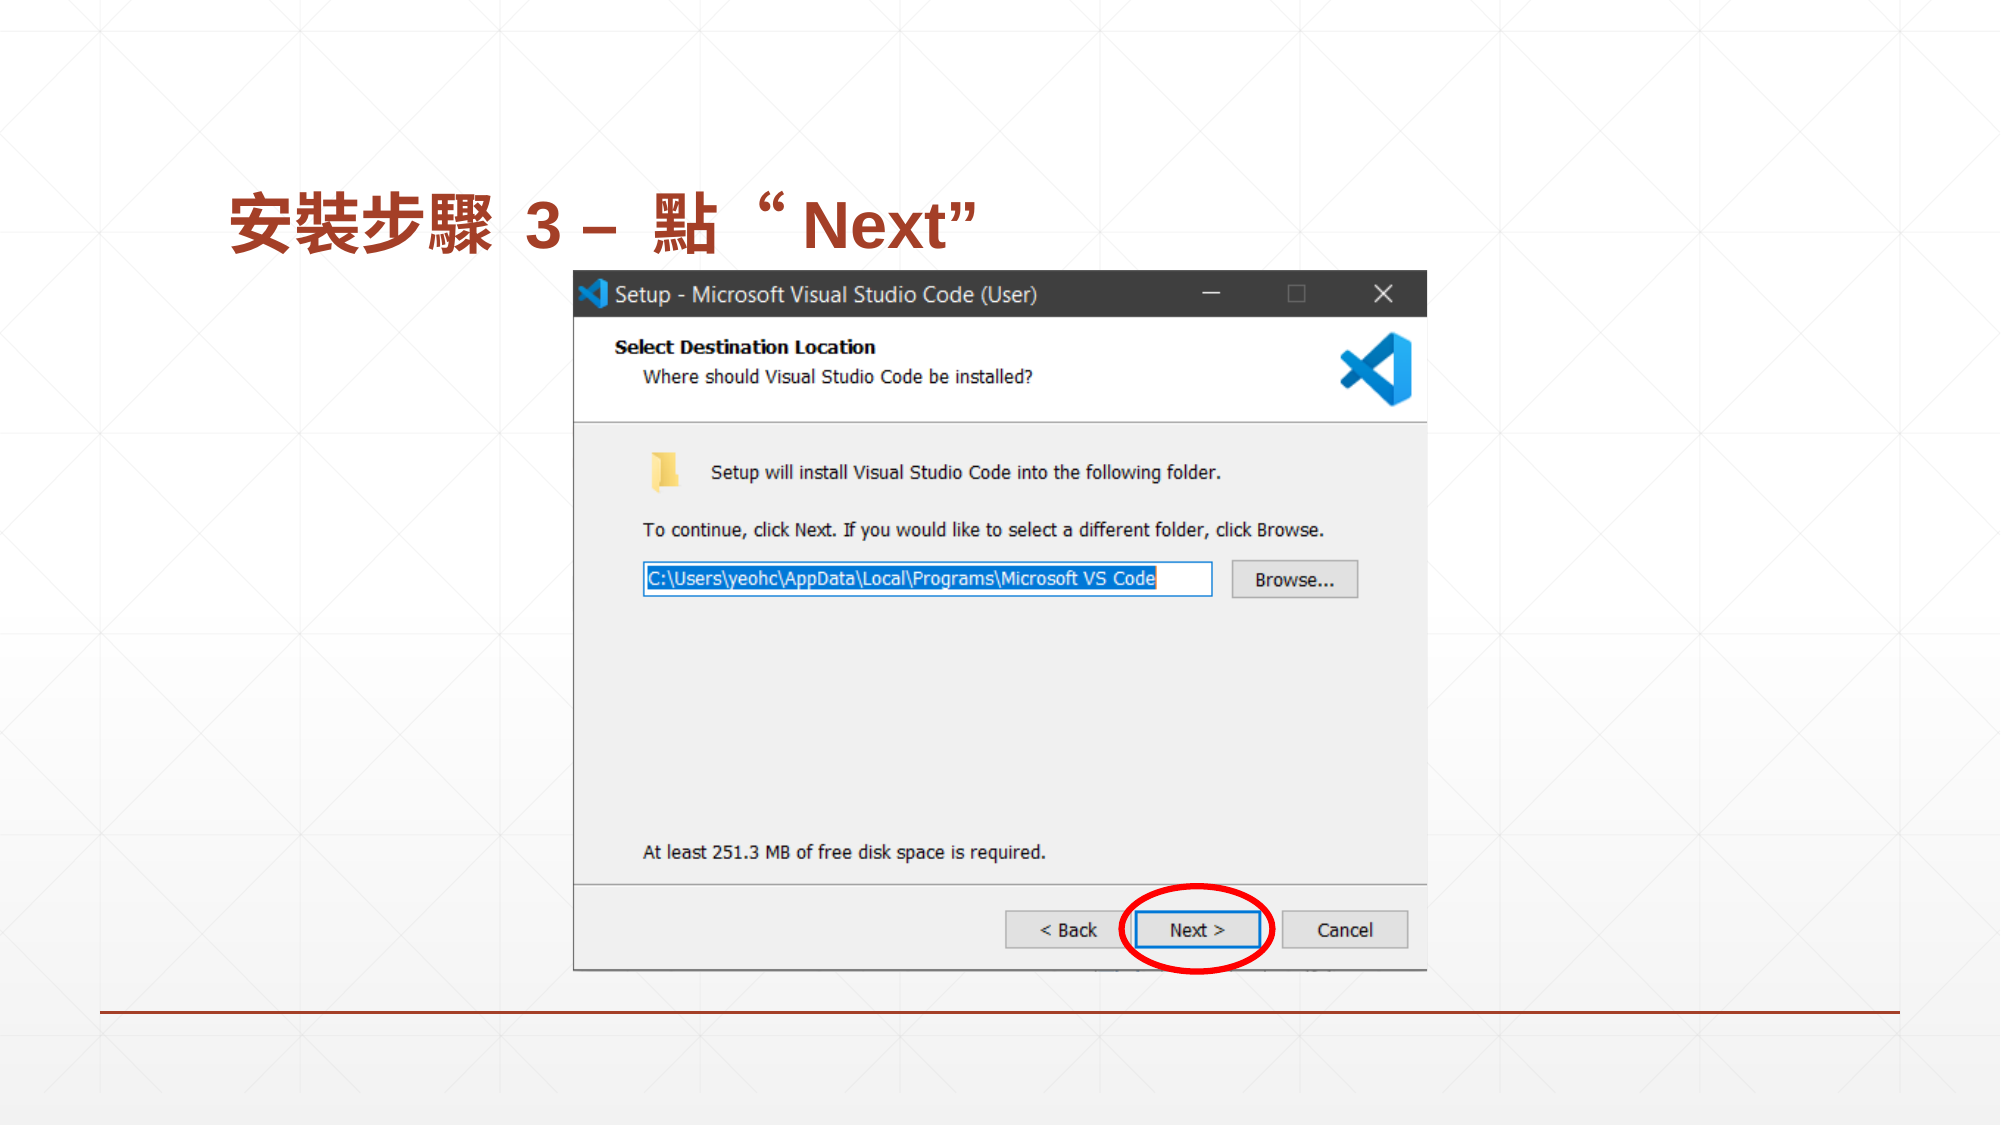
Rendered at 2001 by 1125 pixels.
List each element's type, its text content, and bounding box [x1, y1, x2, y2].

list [572, 269, 1427, 972]
title 安裝步驟 3 – 點“Next” [212, 82, 1788, 271]
